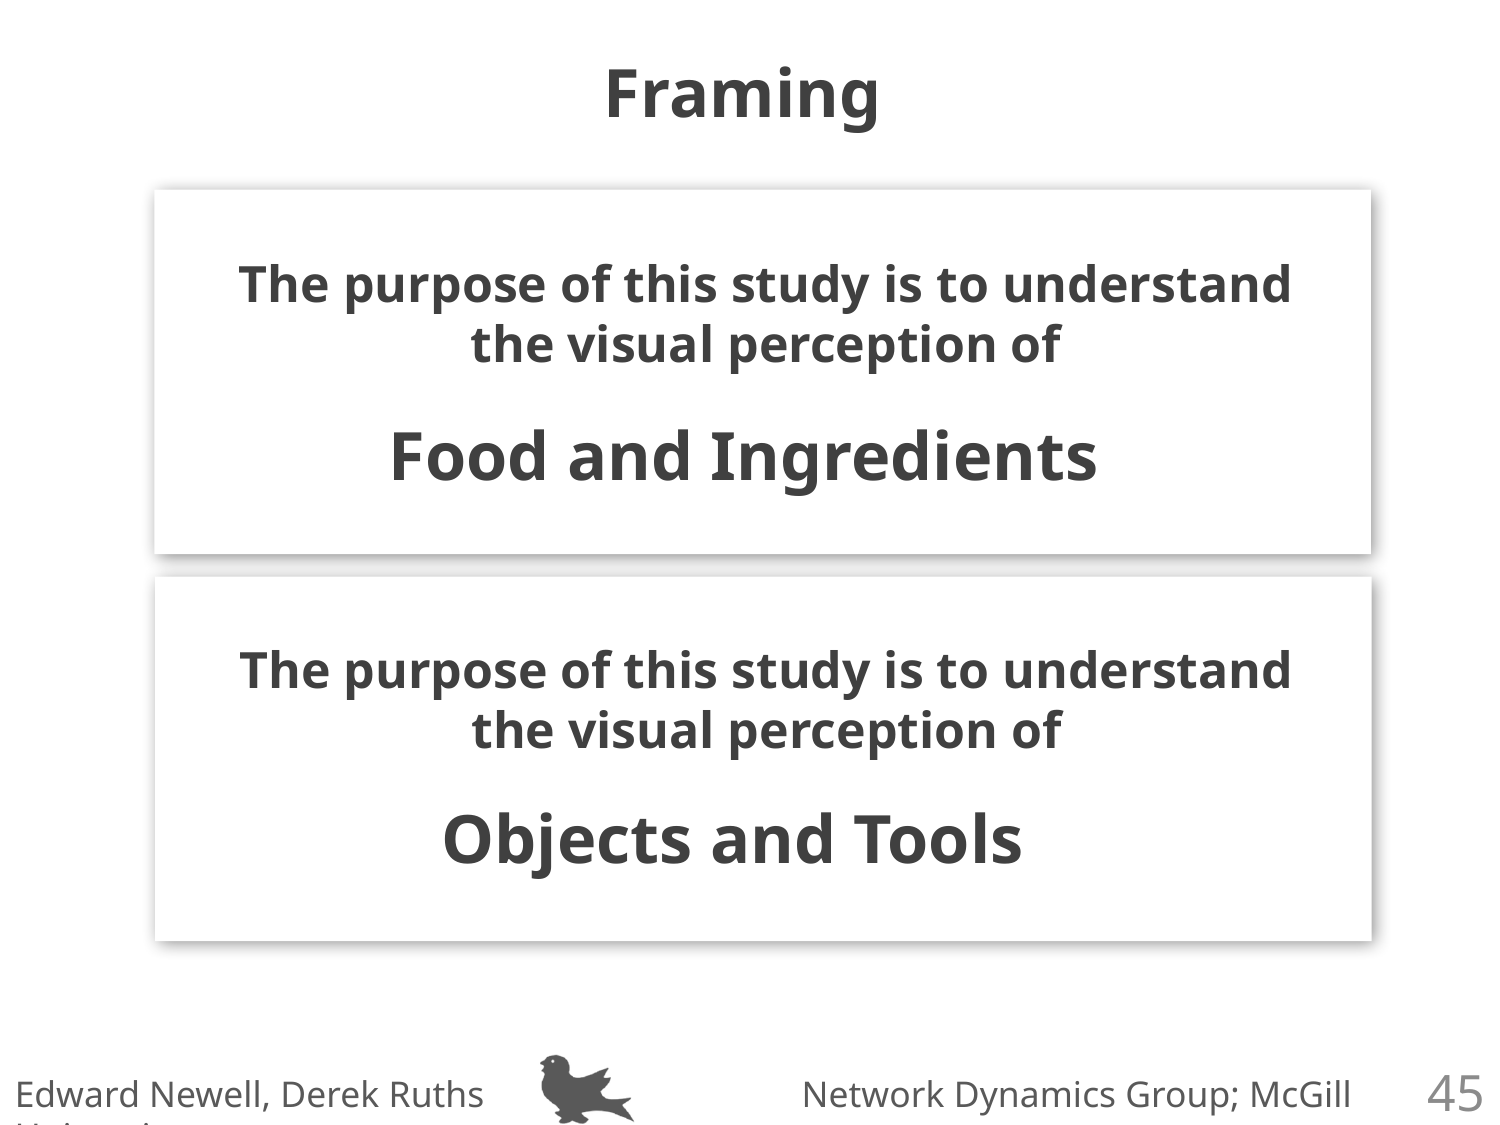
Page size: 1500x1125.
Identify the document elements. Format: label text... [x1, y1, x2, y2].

text_box [154, 189, 1372, 555]
text_box The purpose of this study is to understand the visual perception of [199, 631, 1335, 767]
text_box The purpose of this study is to understand the visual perception of [198, 244, 1334, 380]
text_box Objects and Tools [426, 789, 1109, 965]
text_box Framing [428, 43, 1057, 139]
text_box Food and Ingredients [373, 406, 1157, 567]
text_box [154, 576, 1372, 942]
text_box hpu output [532, 1045, 643, 1125]
slide_number 44 [1398, 1065, 1500, 1125]
